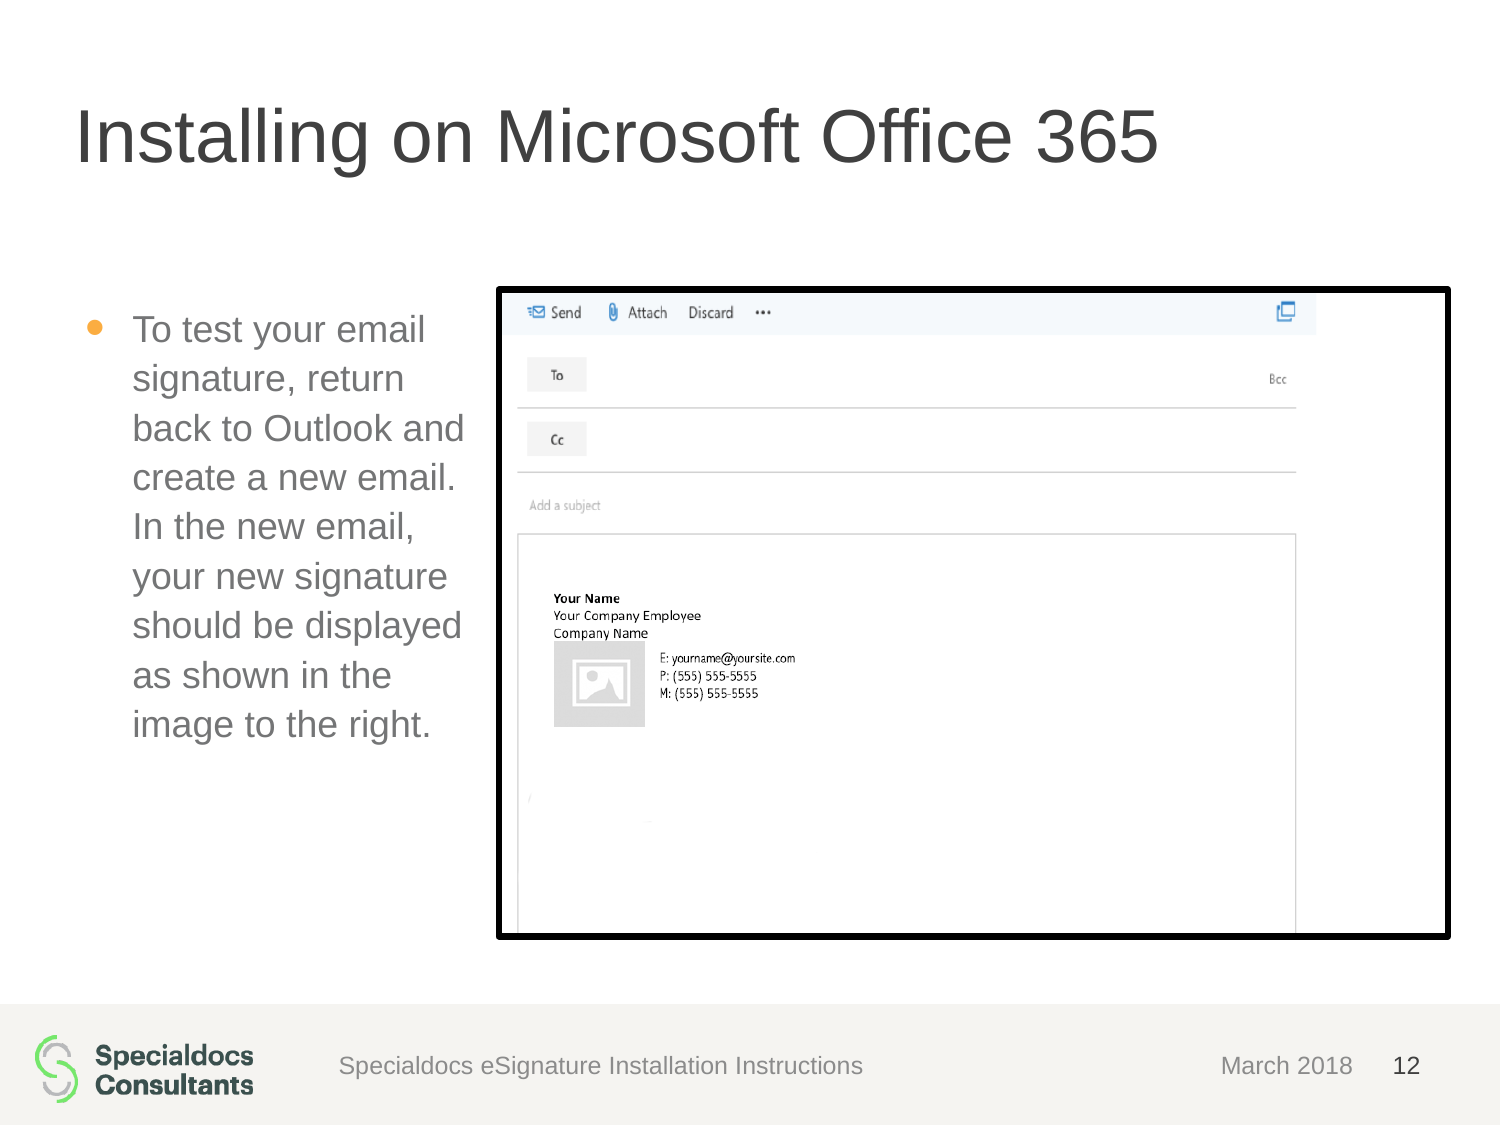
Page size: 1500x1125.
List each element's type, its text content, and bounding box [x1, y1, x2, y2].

title Installing on Microsoft Office 365 [60, 79, 1411, 183]
picture [35, 1035, 253, 1103]
picture [501, 292, 1446, 934]
slide_number 12 [1369, 1004, 1436, 1125]
text_box To test your email signature, return back to Outlook and create a new email. In the new email, your new signature should be displayed as shown in the image to the right. [70, 292, 487, 753]
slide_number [1018, 1004, 1369, 1125]
footer Specialdocs eSignature Installation Instructions [323, 1004, 914, 1125]
